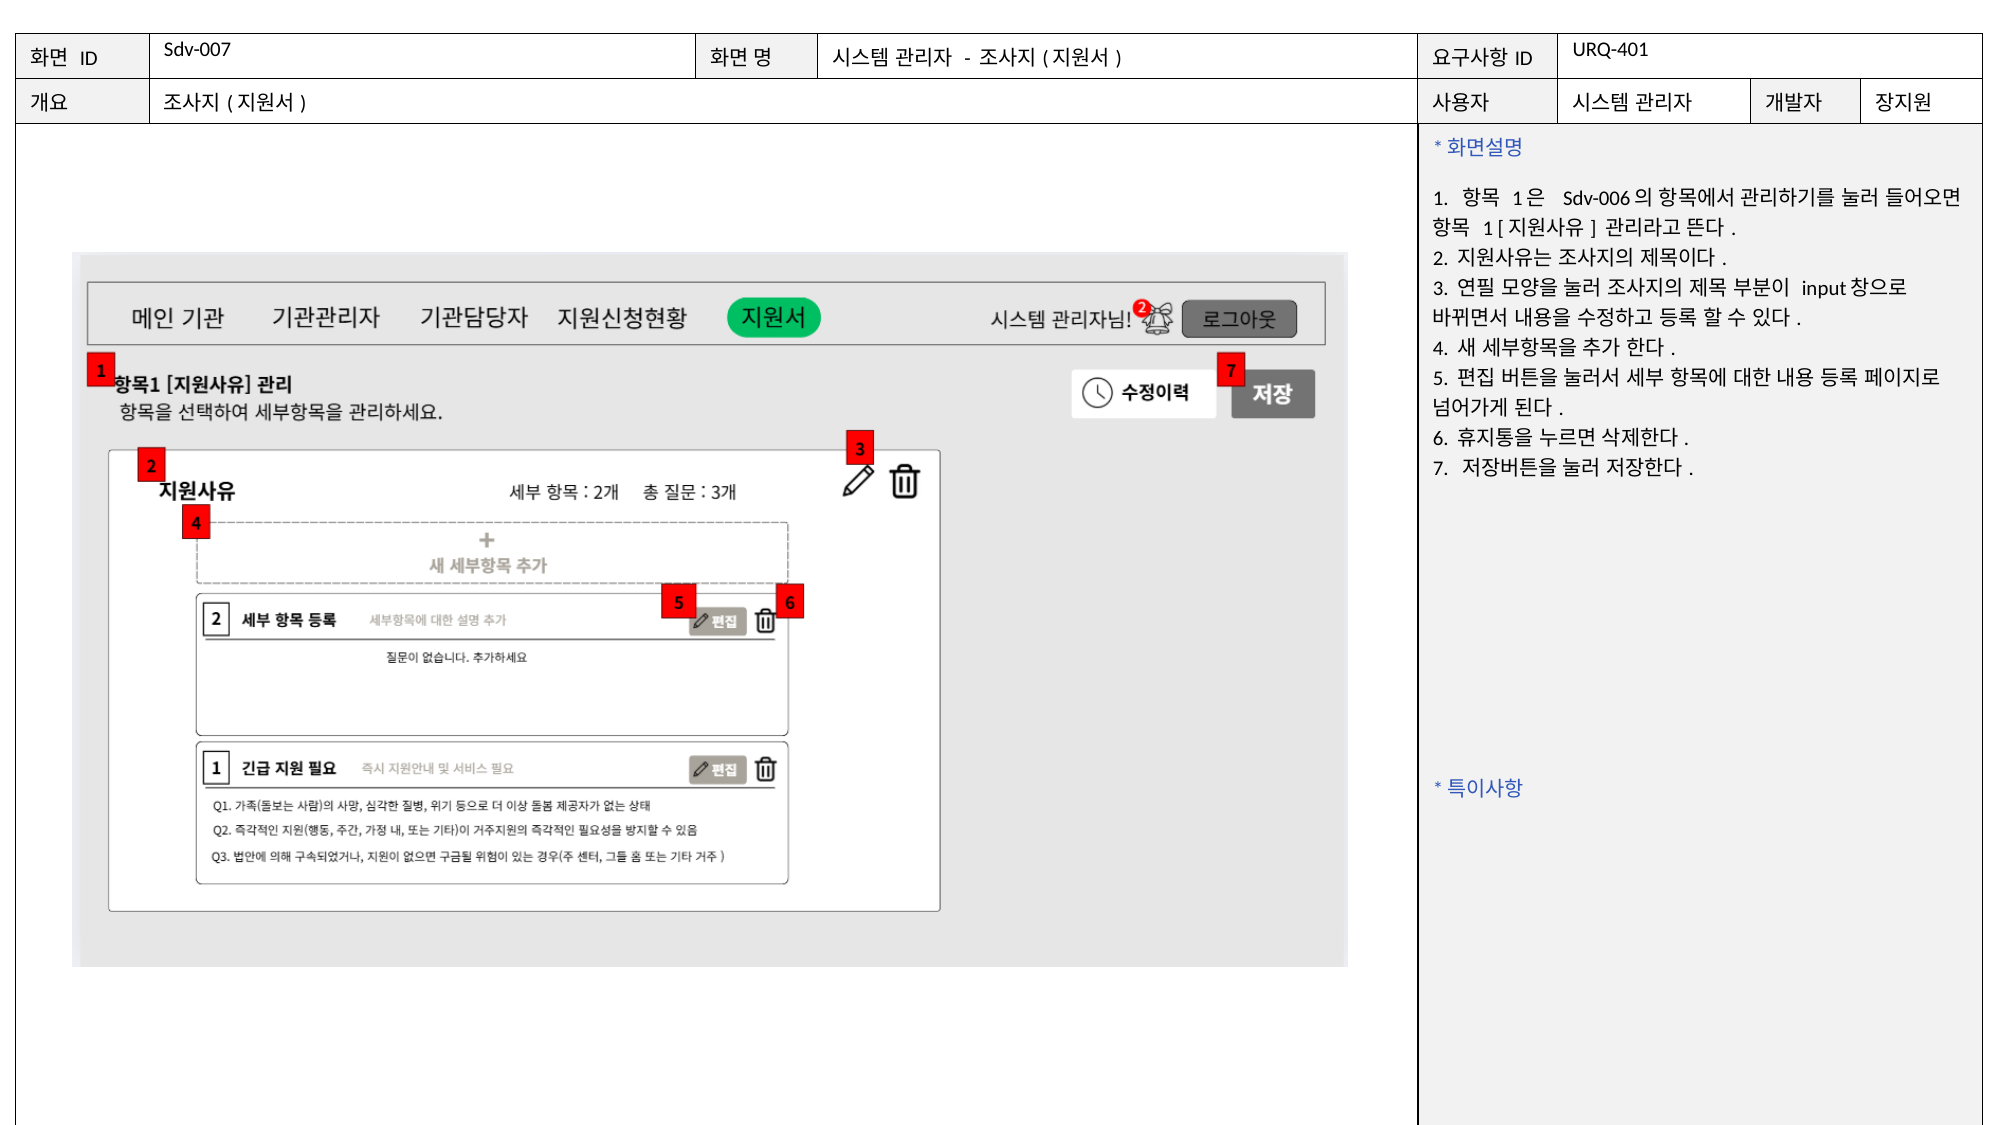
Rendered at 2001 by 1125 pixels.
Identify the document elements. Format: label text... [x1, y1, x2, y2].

table_cell *화면설명 1. 항목 1은 Sdv-006의 항목에서 관리하기를 눌러 들어오면 항목 1 [지원사유] 관리라고 뜬다. 2. 지원사유는 조사지의 제목이다. 3. 연필 모양을 눌러 조사지의 제목 부분이 input창으로 바뀌면서 내용을 수정하고 등록 할 수 있다. 4. 새 세부항목을 추가 한다. 5. 편집 버튼을 눌러서 세부 항목에 대한 내용 등록 페이지로 넘어가게 된다. 6. 휴지통을 누르면 삭제한다. 7. 저장버튼을 눌러 저장한다. *특이사항 [1419, 124, 1982, 1125]
table_header Sdv-007 [150, 34, 695, 78]
table_cell 개요 [16, 79, 149, 123]
table_header 요구사항ID [1418, 34, 1557, 78]
table_cell 장지원 [1861, 79, 1982, 123]
table_cell 시스템 관리자 [1558, 79, 1750, 123]
table_cell [16, 124, 1417, 1125]
table_header 화면 명 [696, 34, 817, 78]
table_cell 개발자 [1751, 79, 1860, 123]
table_header URQ-401 [1558, 34, 1982, 78]
picture [71, 252, 1348, 967]
table_header 화면 ID [16, 34, 149, 78]
table_cell 사용자 [1418, 79, 1557, 123]
table_header 시스템 관리자 - 조사지(지원서) [818, 34, 1417, 78]
table_cell 조사지(지원서) [150, 79, 1417, 123]
